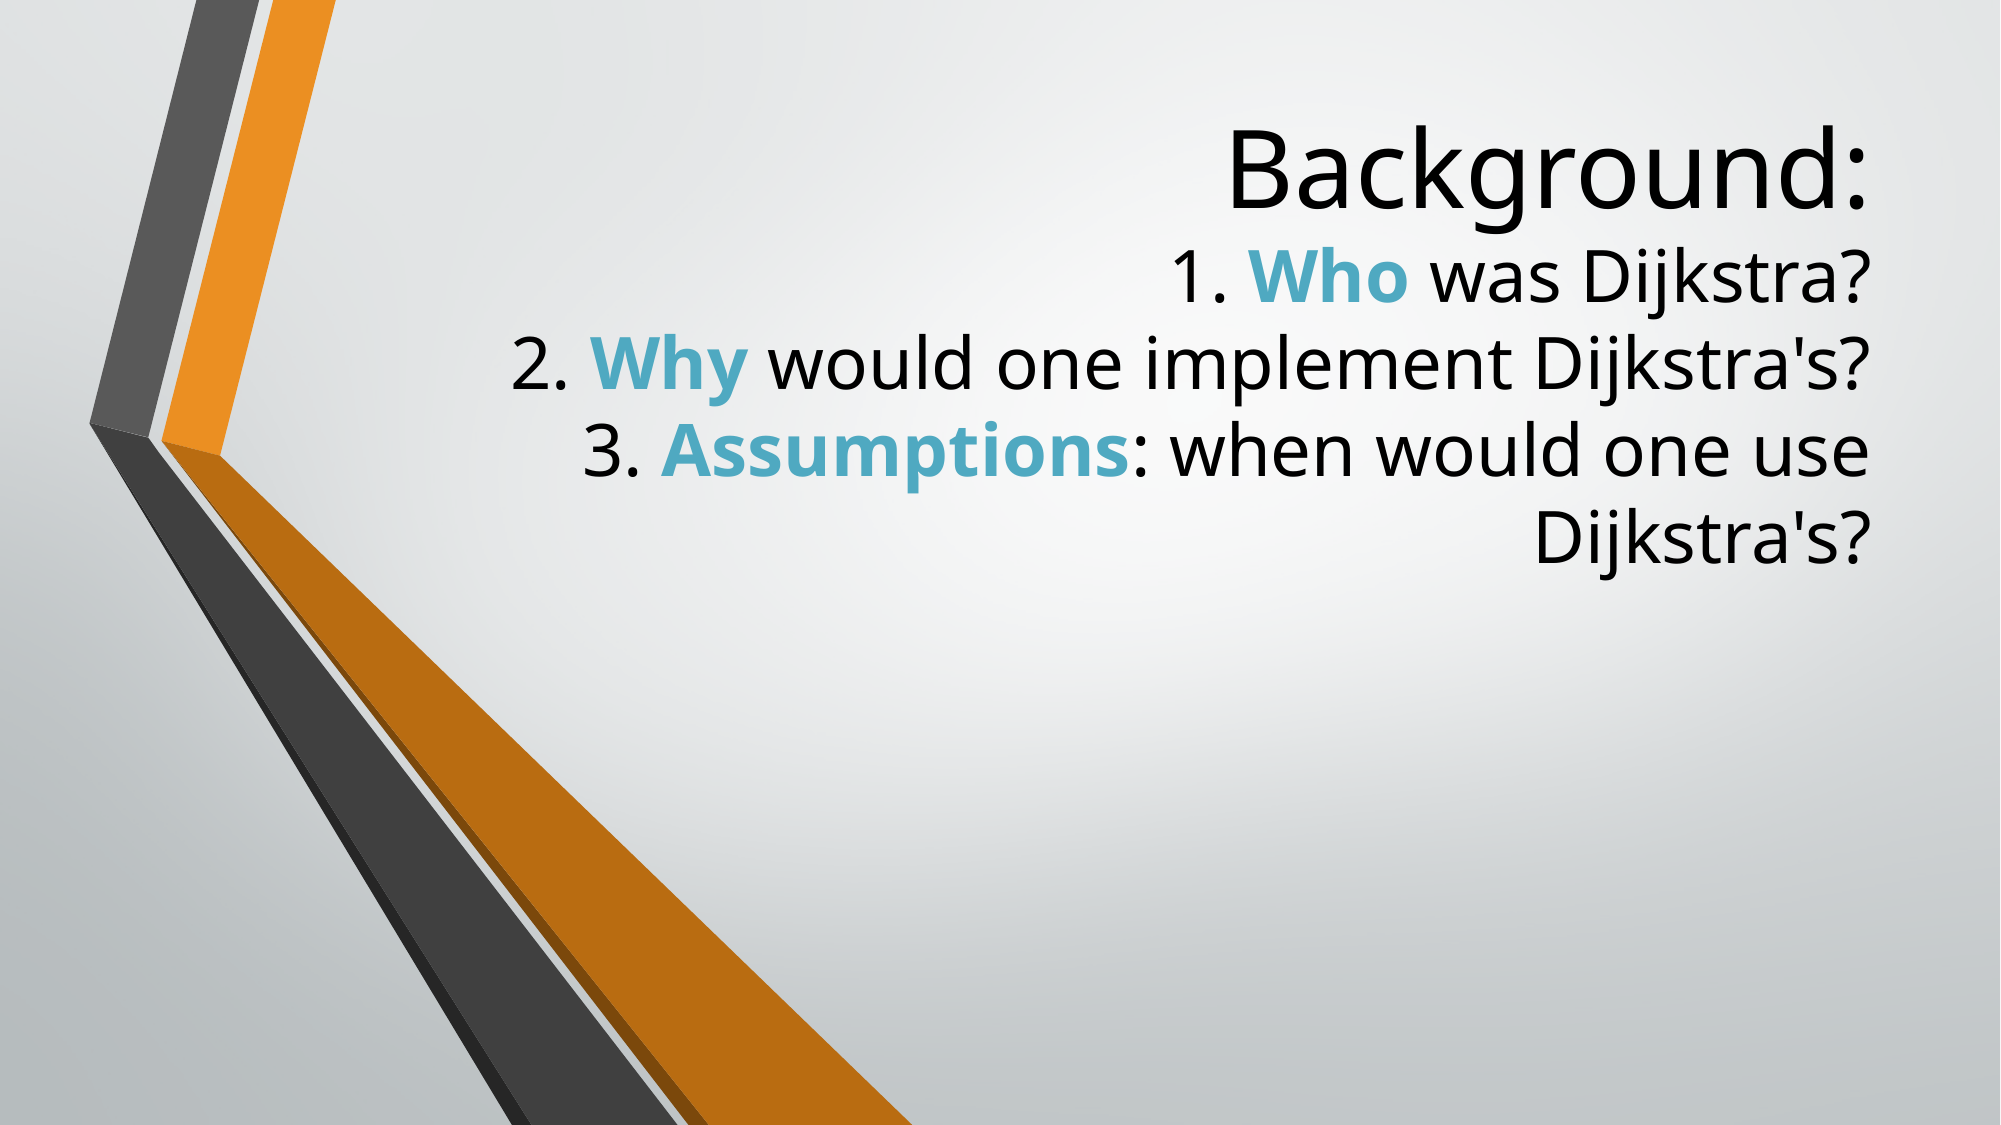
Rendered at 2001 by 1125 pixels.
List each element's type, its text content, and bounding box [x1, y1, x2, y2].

title Background: 1. Who was Dijkstra? 2. Why would one implement Dijkstra's? 3. Assumptions: when would one use Dijkstra's? [480, 11, 1887, 672]
